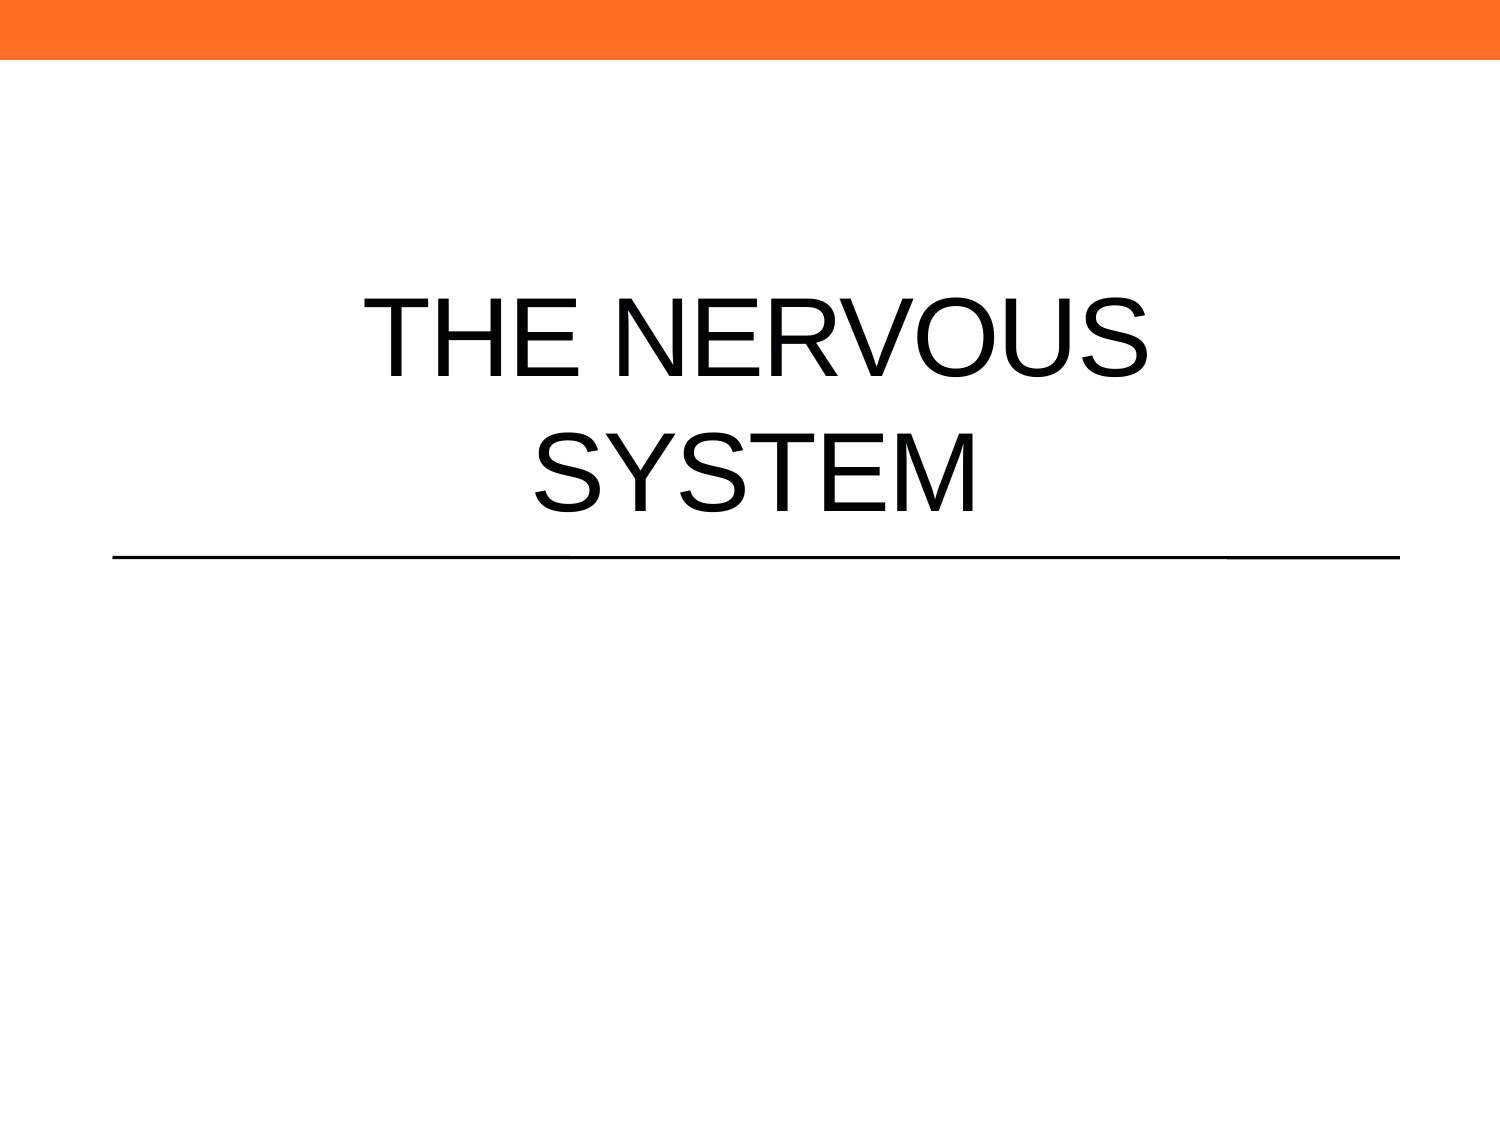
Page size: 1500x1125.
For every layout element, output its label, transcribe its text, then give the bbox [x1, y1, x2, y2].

title The Nervous System [112, 224, 1400, 542]
